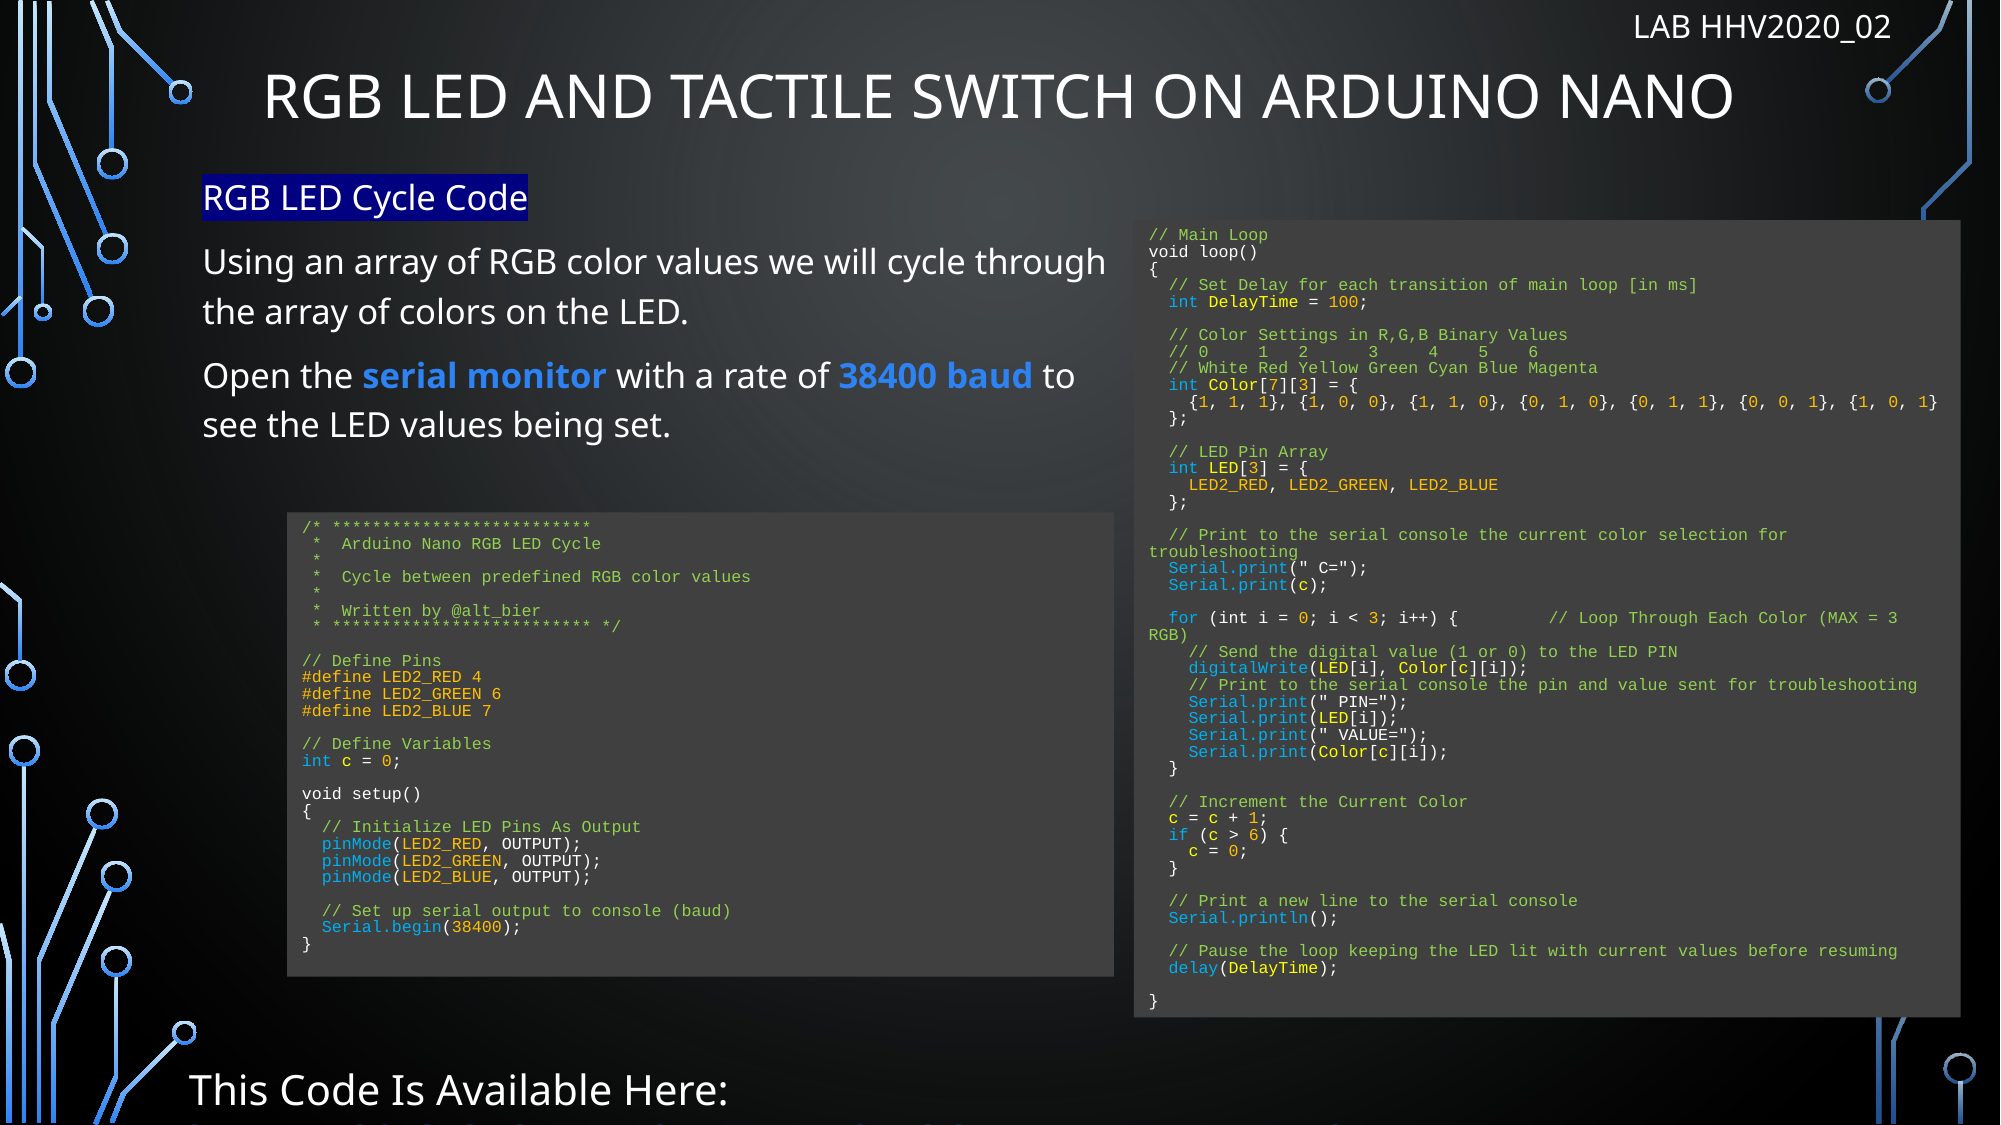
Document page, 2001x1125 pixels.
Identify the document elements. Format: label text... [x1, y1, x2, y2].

text_box /* ************************** * Arduino Nano RGB LED Cycle * * Cycle between predefined RGB color values * * Written by @alt_bier * ************************** */ // Define Pins #define LED2_RED 4 #define LED2_GREEN 6 #define LED2_BLUE 7 // Define Variables int c = 0; void setup() { // Initialize LED Pins As Output pinMode(LED2_RED, OUTPUT); pinMode(LED2_GREEN, OUTPUT); pinMode(LED2_BLUE, OUTPUT); // Set up serial output to console (baud) Serial.begin(38400); } [287, 512, 1114, 977]
text_box // Main Loop void loop() { // Set Delay for each transition of main loop [in ms] int DelayTime = 100; // Color Settings in R,G,B Binary Values // 0 1 2 3 4 5 6 // White Red Yellow Green Cyan Blue Magenta int Color[7][3] = { {1, 1, 1}, {1, 0, 0}, {1, 1, 0}, {0, 1, 0}, {0, 1, 1}, {0, 0, 1}, {1, 0, 1} }; // LED Pin Array int LED[3] = { LED2_RED, LED2_GREEN, LED2_BLUE }; // Print to the serial console the current color selection for troubleshooting Serial.print(" C="); Serial.print(c); for (int i = 0; i < 3; i++) { // Loop Through Each Color (MAX = 3 RGB) // Send the digital value (1 or 0) to the LED PIN digitalWrite(LED[i], Color[c][i]); // Print to the serial console the pin and value sent for troubleshooting Serial.print(" PIN="); Serial.print(LED[i]); Serial.print(" VALUE="); Serial.print(Color[c][i]); } // Increment the Current Color c = c + 1; if (c > 6) { c = 0; } // Print a new line to the serial console Serial.println(); // Pause the loop keeping the LED lit with current values before resuming delay(DelayTime); } [1133, 220, 1961, 1018]
text_box LAB HHV2020_02 [1591, 3, 1908, 54]
text_box This Code Is Available Here: https://github.com/gowenrw/BSidesDFW_2020_HHV/ [174, 1056, 1857, 1125]
title RGB LED and Tactile Switch on Arduino Nano [187, 37, 1813, 161]
list RGB LED Cycle Code Using an array of RGB color values we will cycle through the array of colors on the LED. Open the serial monitor with a rate of 38400 baud to see the LED values being set. [187, 160, 1134, 456]
